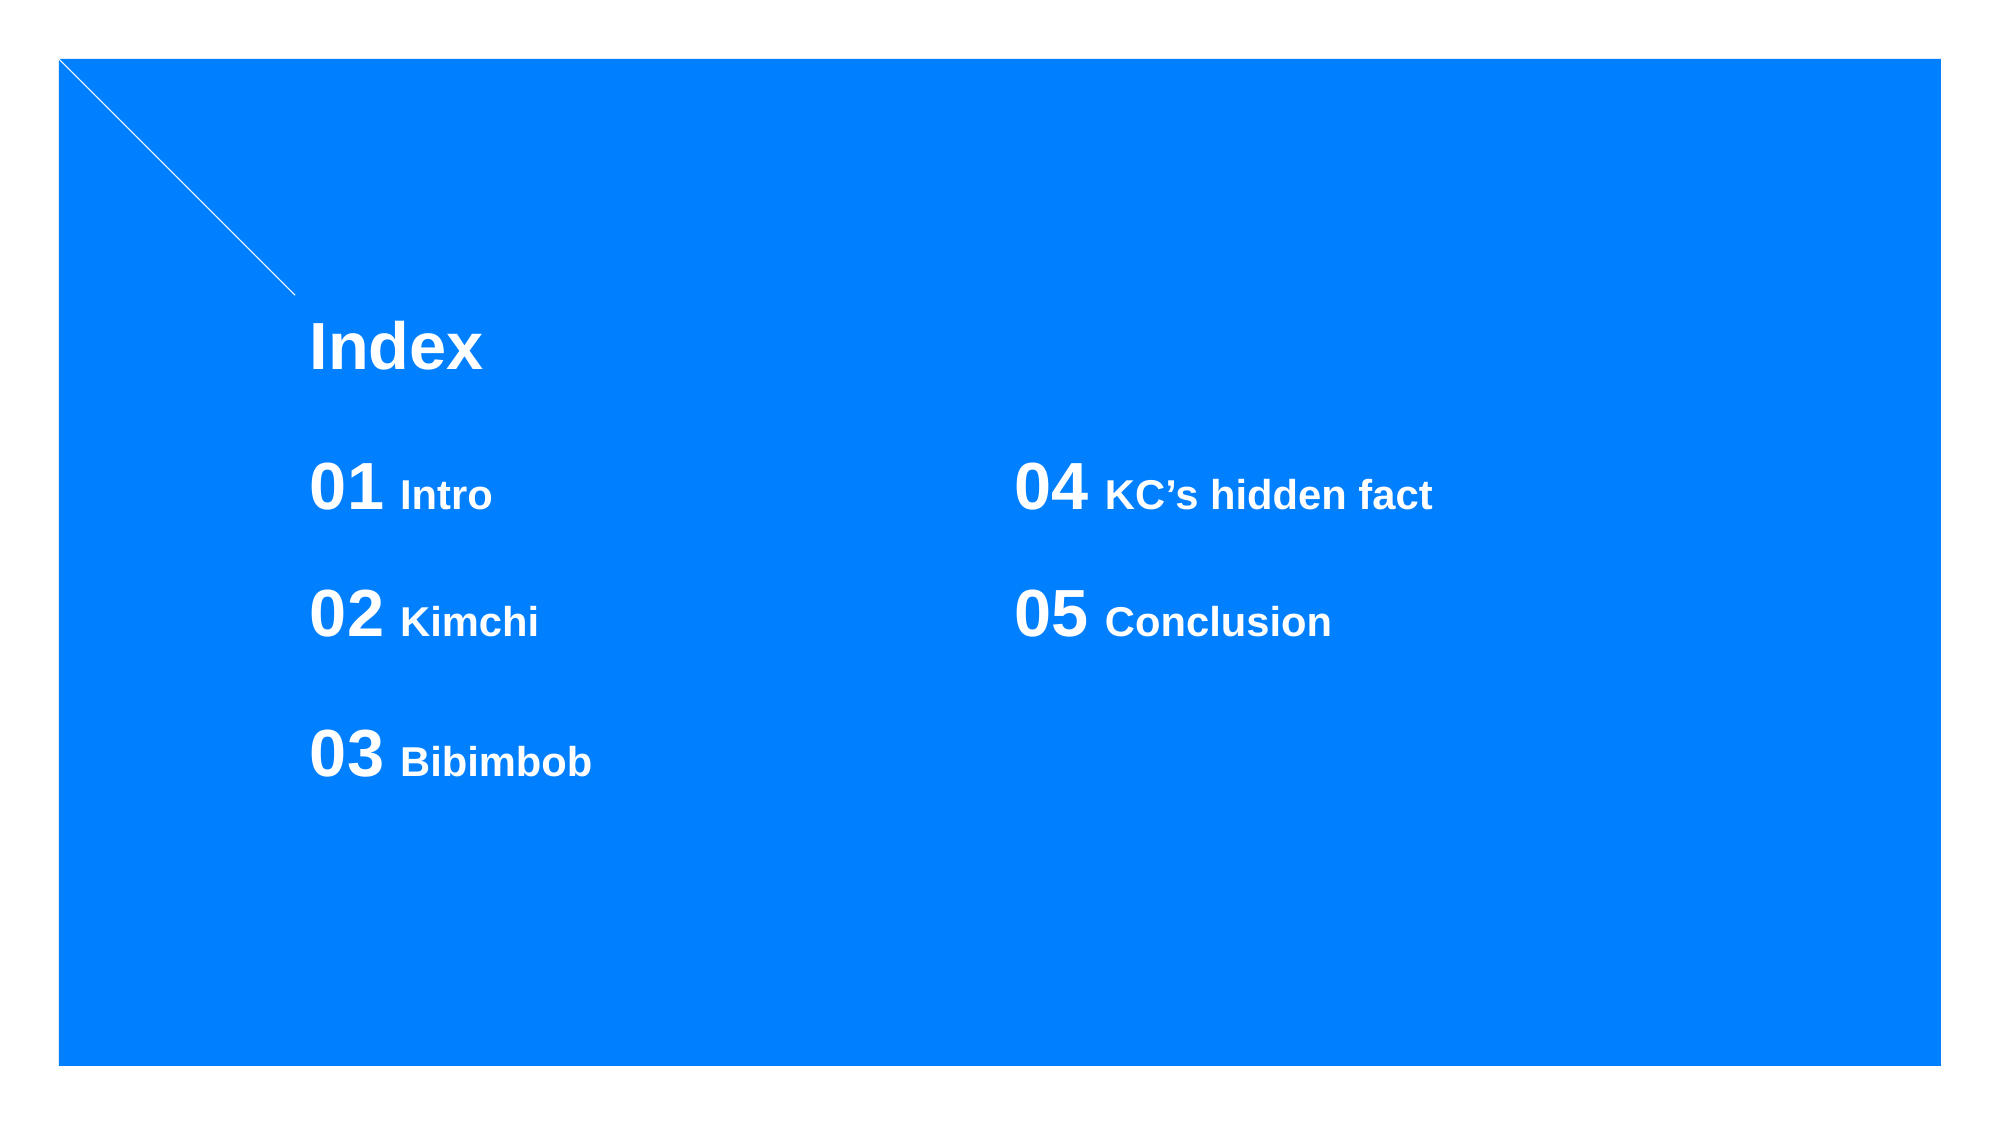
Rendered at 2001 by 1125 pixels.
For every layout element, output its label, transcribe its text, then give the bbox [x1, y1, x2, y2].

text_box 04 KC’s hidden fact [999, 435, 1705, 531]
text_box Index [295, 295, 1941, 390]
text_box 05 Conclusion [999, 562, 1705, 658]
text_box [58, 58, 1942, 1067]
text_box 01 Intro [295, 435, 999, 531]
text_box 03 Bibimbob [295, 702, 1000, 798]
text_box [58, 58, 296, 296]
text_box 02 Kimchi [295, 562, 999, 658]
